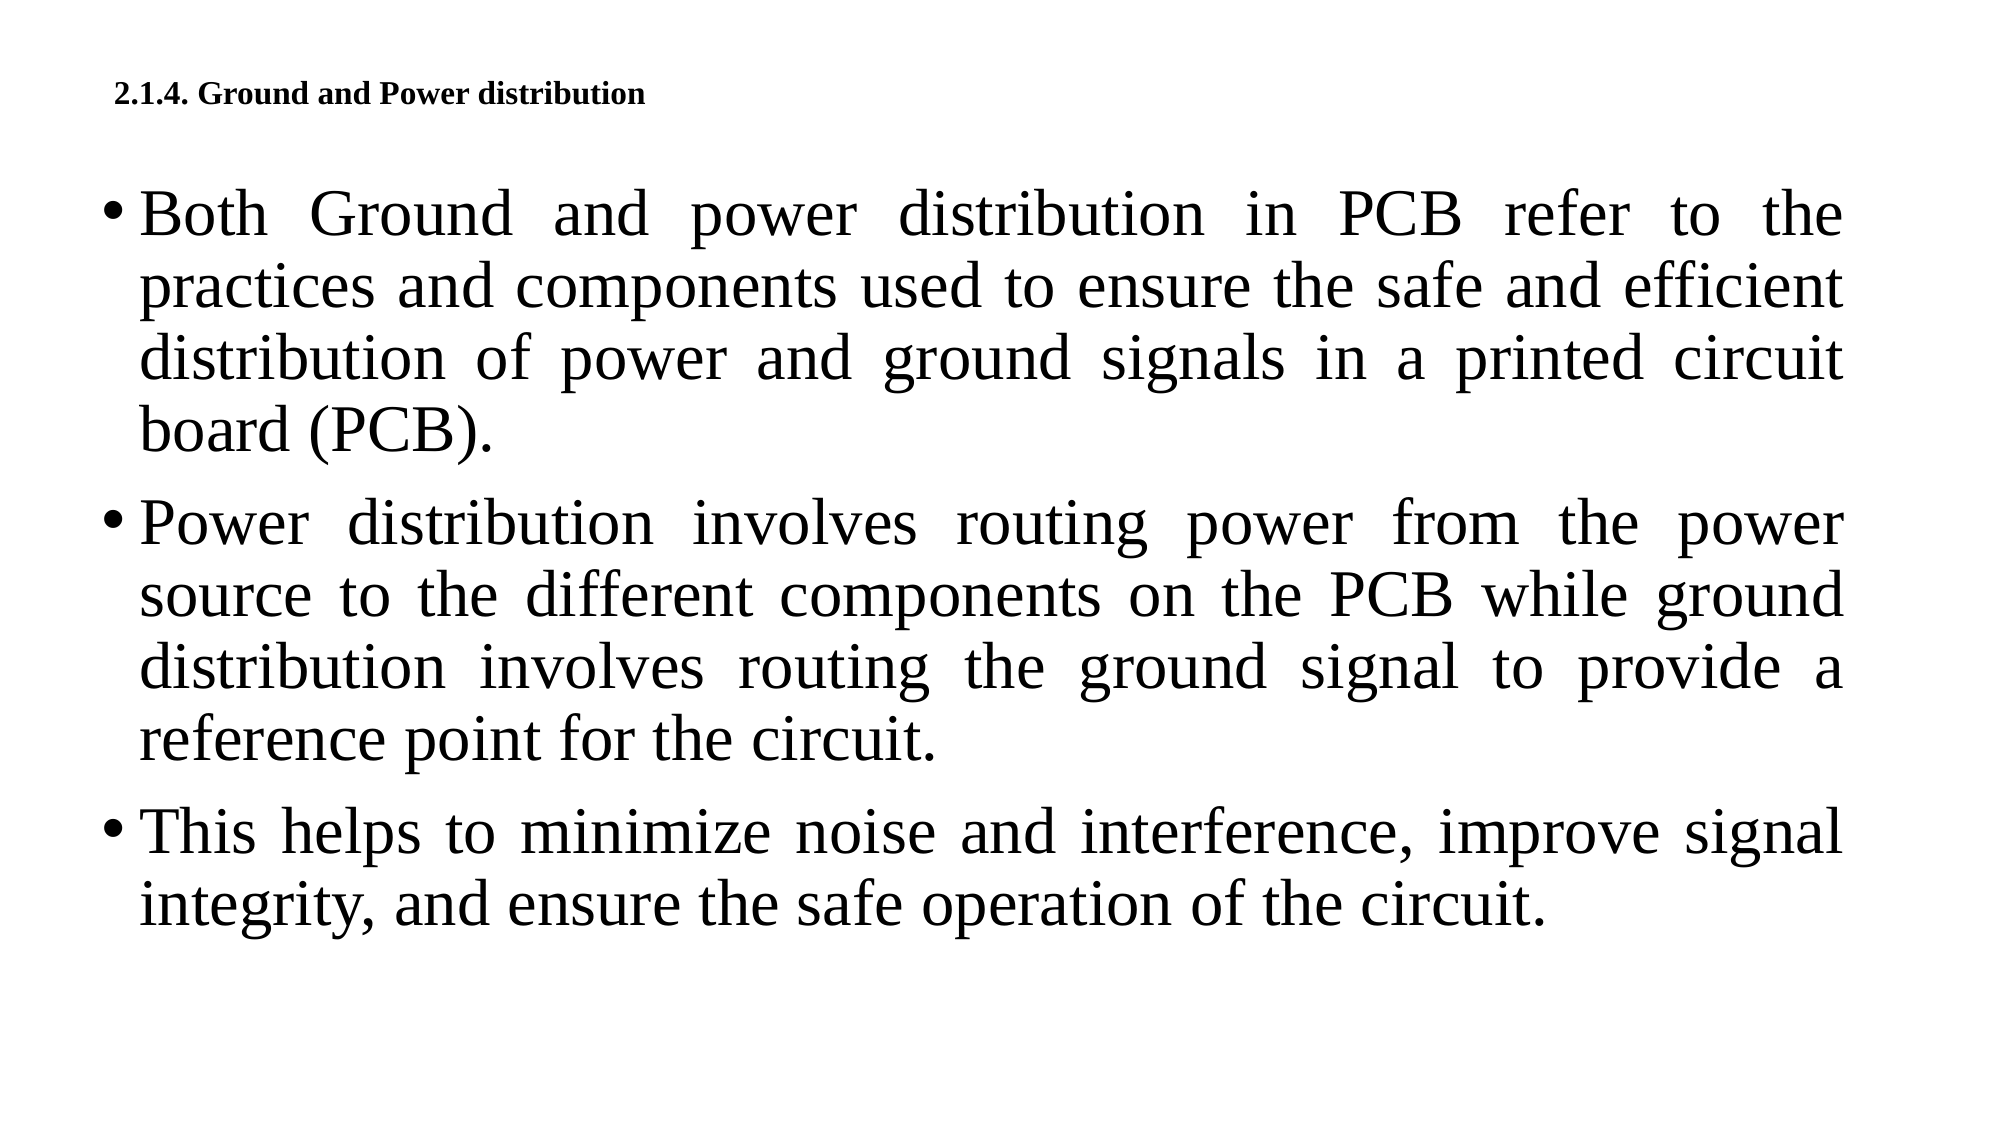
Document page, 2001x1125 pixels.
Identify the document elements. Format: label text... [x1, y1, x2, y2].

list Both Ground and power distribution in PCB refer to the practices and components used to ensure the safe and efficient distribution of power and ground signals in a printed circuit board (PCB). Power distribution involves routing power from the power source to the different components on the PCB while ground distribution involves routing the ground signal to provide a reference point for the circuit. This helps to minimize noise and interference, improve signal integrity, and ensure the safe operation of the circuit. [86, 170, 1863, 1014]
title 2.1.4. Ground and Power distribution [98, 38, 1863, 138]
